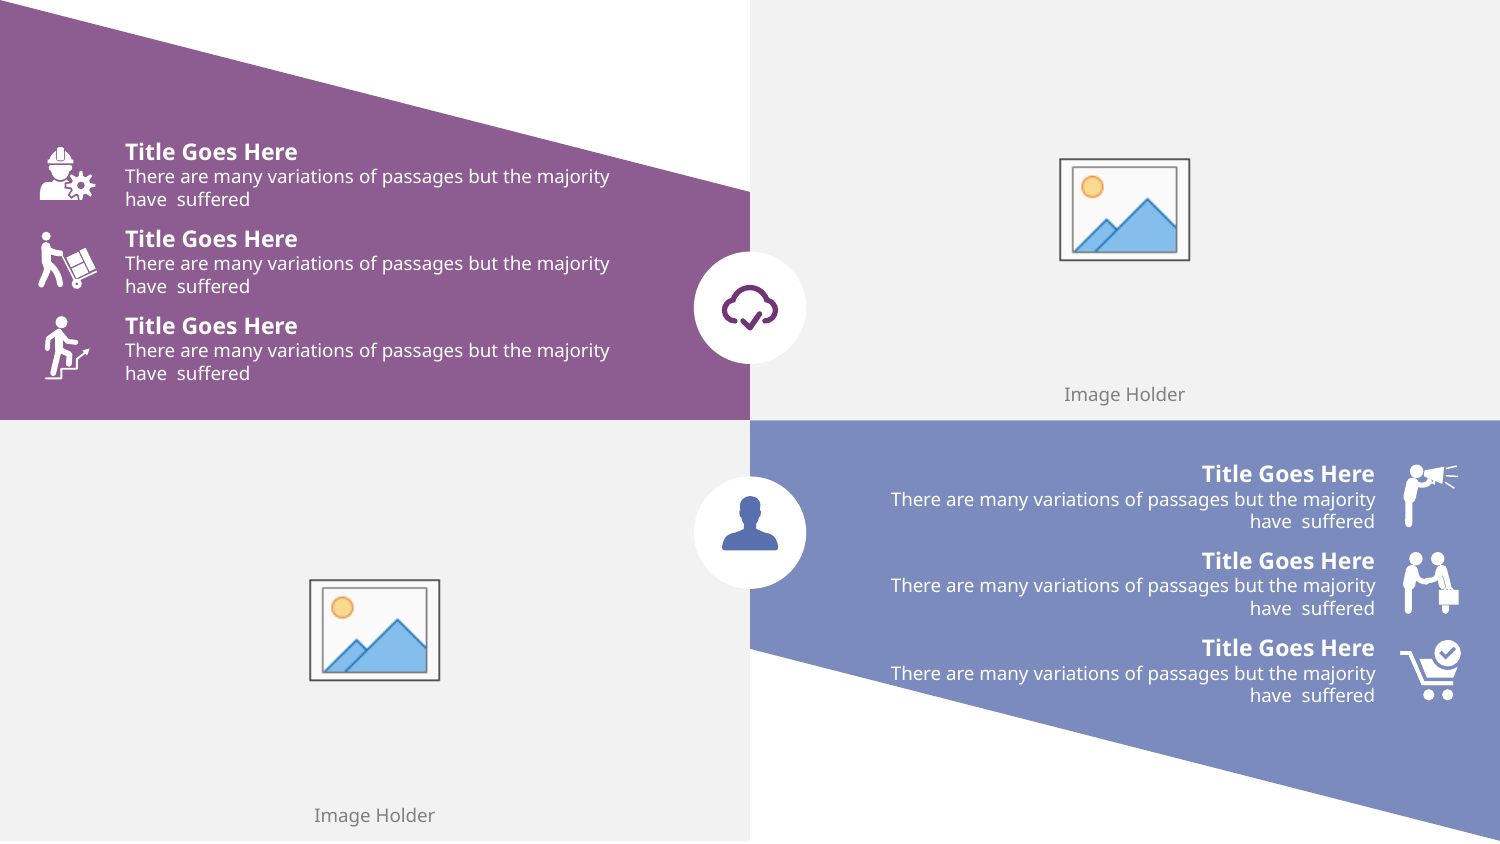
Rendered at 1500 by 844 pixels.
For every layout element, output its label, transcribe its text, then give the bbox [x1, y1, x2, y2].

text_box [44, 315, 90, 380]
picture [0, 0, 1500, 842]
text_box [754, 496, 779, 551]
text_box Title Goes Here There are many variations of passages but the majority have suffered [875, 633, 1375, 707]
text_box [1403, 464, 1457, 528]
text_box Title Goes Here There are many variations of passages but the majority have suffered [875, 546, 1375, 620]
text_box [39, 165, 96, 200]
text_box Title Goes Here There are many variations of passages but the majority have suffered [125, 224, 625, 297]
text_box [754, 474, 809, 591]
text_box Title Goes Here There are many variations of passages but the majority have suffered [125, 137, 625, 210]
text_box [721, 285, 744, 324]
text_box [38, 242, 98, 289]
text_box Title Goes Here There are many variations of passages but the majority have suffered [125, 311, 625, 384]
text_box [754, 428, 1500, 843]
text_box Title Goes Here There are many variations of passages but the majority have suffered [875, 459, 1375, 533]
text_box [1402, 551, 1459, 615]
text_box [1400, 639, 1462, 701]
text_box [41, 231, 51, 241]
text_box [47, 147, 74, 164]
text_box [691, 249, 744, 366]
text_box [0, 0, 744, 418]
